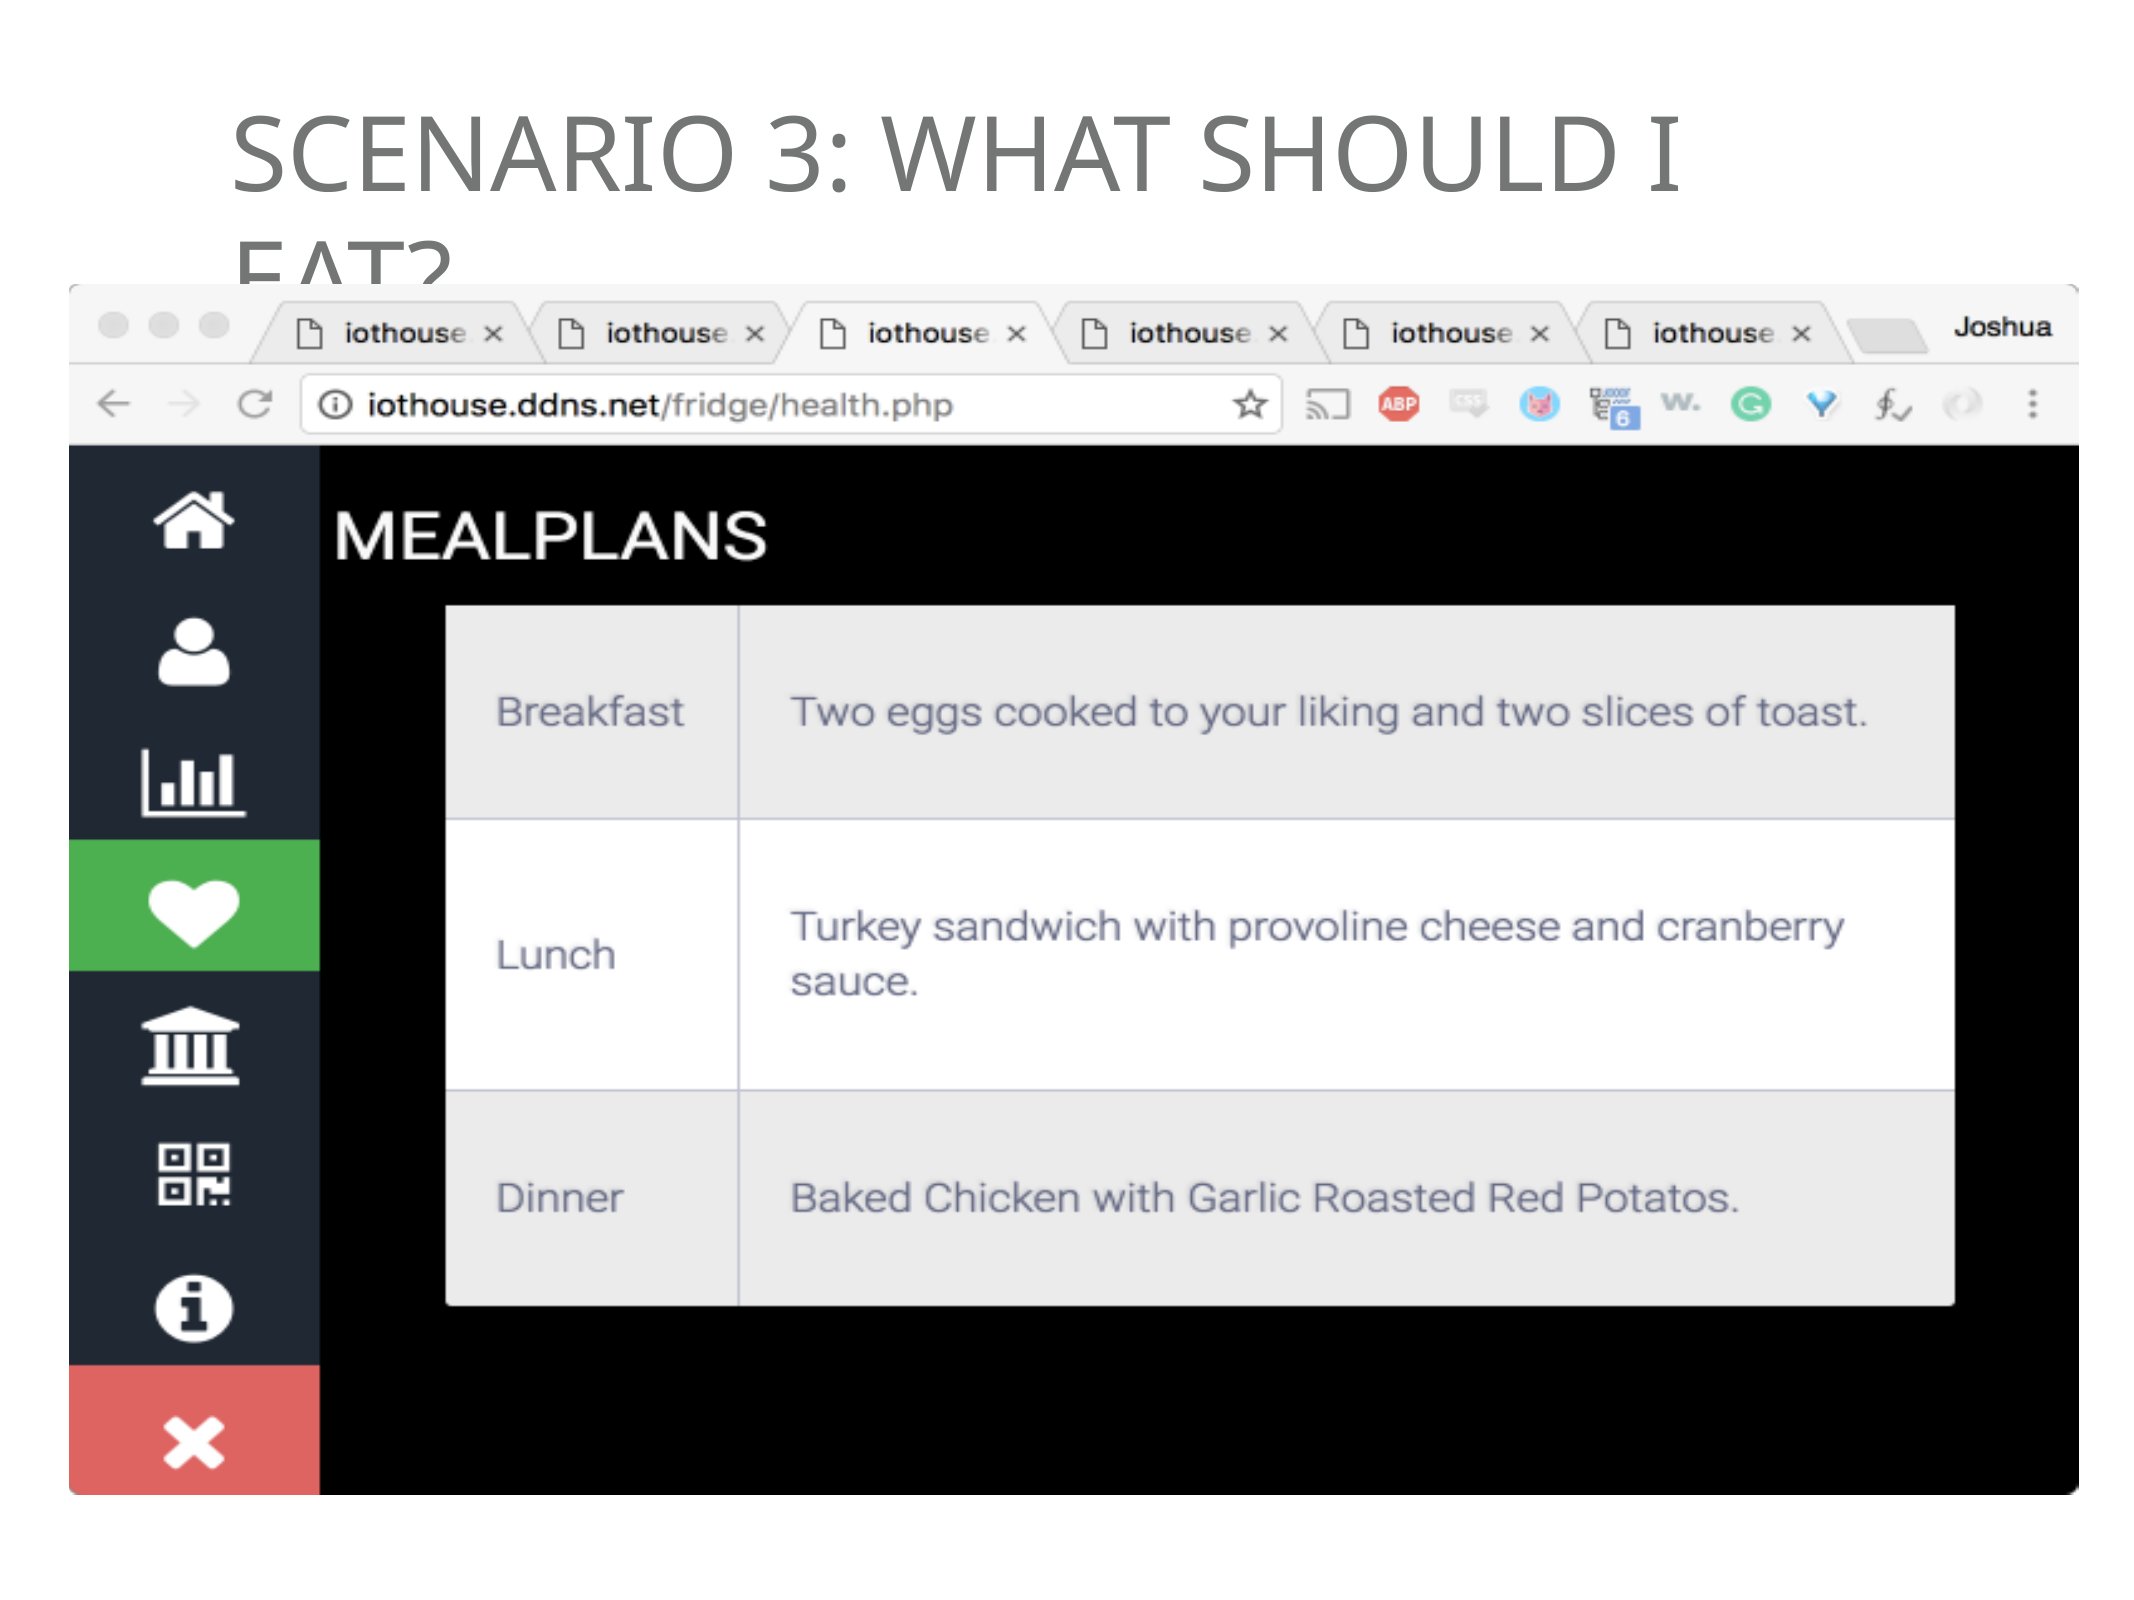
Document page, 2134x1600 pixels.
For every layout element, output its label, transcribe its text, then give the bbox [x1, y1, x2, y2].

picture [69, 284, 2079, 1495]
title Scenario 3: What Should I eat? [224, 81, 1924, 261]
